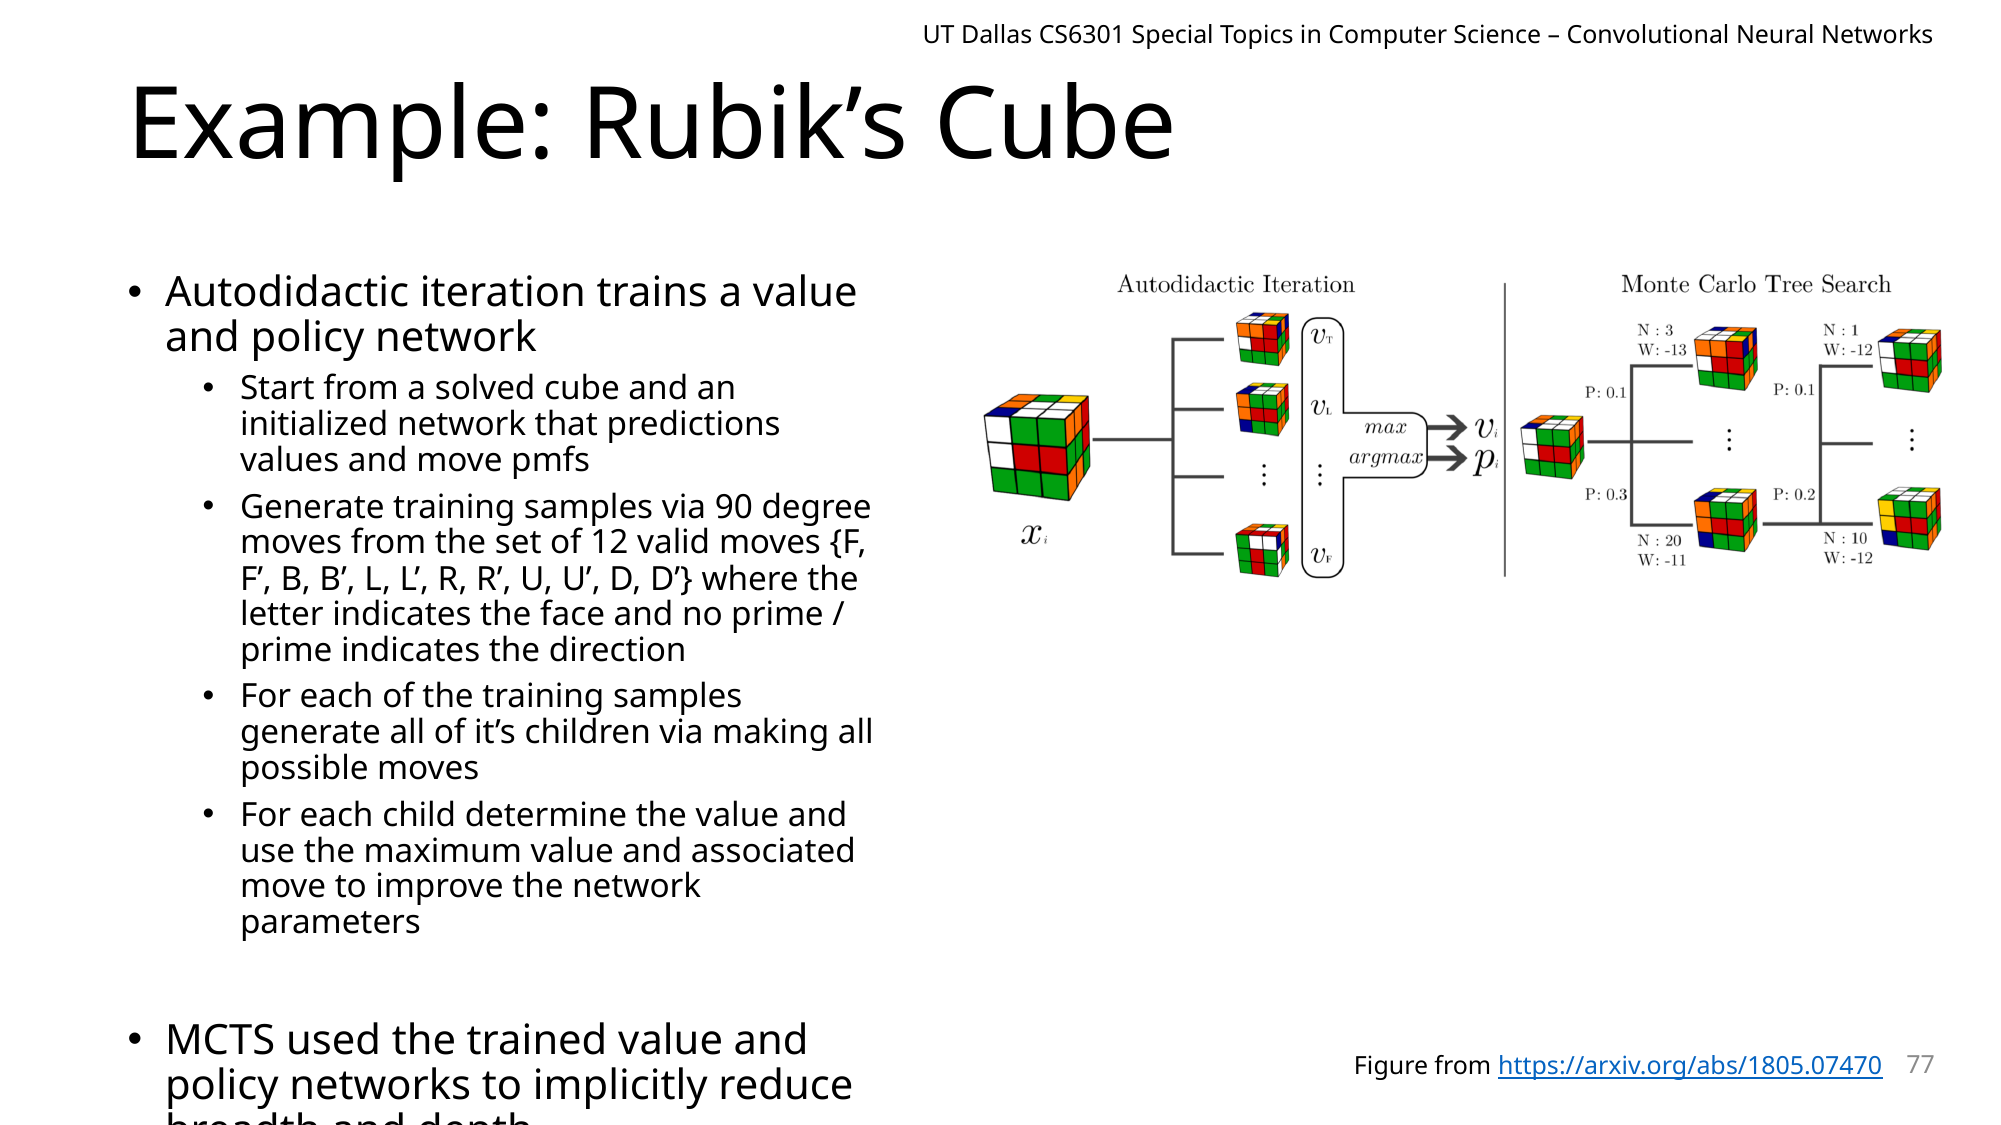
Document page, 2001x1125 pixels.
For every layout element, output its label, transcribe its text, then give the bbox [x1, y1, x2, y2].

title Example: Rubik’s Cube [112, 63, 1838, 189]
picture [974, 263, 1950, 584]
slide_number 77 [1500, 1036, 1950, 1096]
text_box Figure from https://arxiv.org/abs/1805.07470 [111, 1042, 1898, 1091]
list Autodidactic iteration trains a value and policy network Start from a solved cube and an initialized network that predictions values and move pmfs Generate training samples via 90 degree moves from the set of 12 valid moves {F, F’, B, B’, L, L’, R, R’, U, U’, D, D’} where the letter indicates the face and no prime / prime indicates the direction For each of the training samples generate all of it’s children via making all possible moves For each child determine the value and use the maximum value and associated move to improve the network parameters MCTS used the trained value and policy networks to implicitly reduce breadth and depth [112, 263, 900, 1042]
text_box UT Dallas CS6301 Special Topics in Computer Science – Convolutional Neural Networks [899, 11, 1950, 56]
